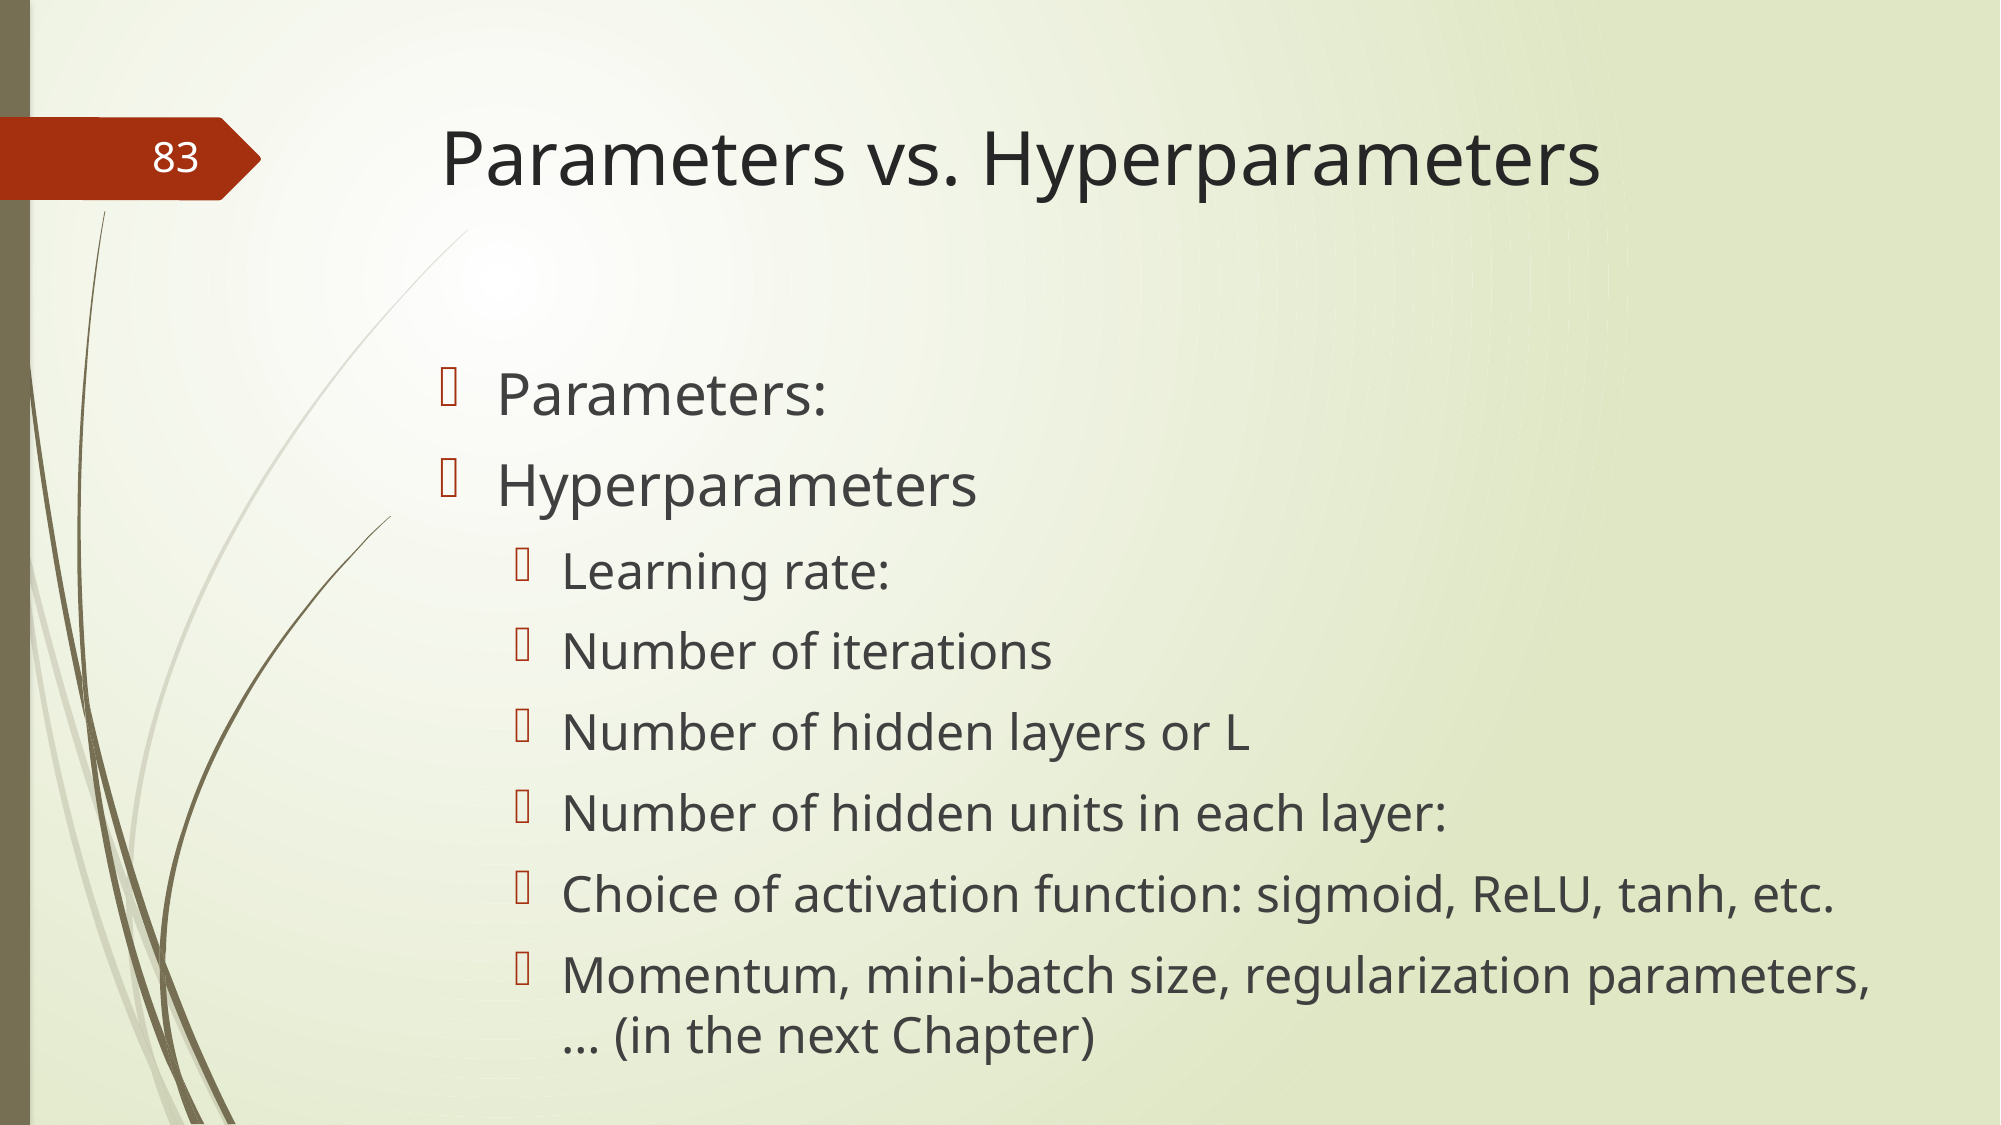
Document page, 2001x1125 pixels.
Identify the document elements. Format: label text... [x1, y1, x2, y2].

title Parameters vs. Hyperparameters [425, 102, 1888, 313]
slide_number 83 [87, 129, 216, 190]
